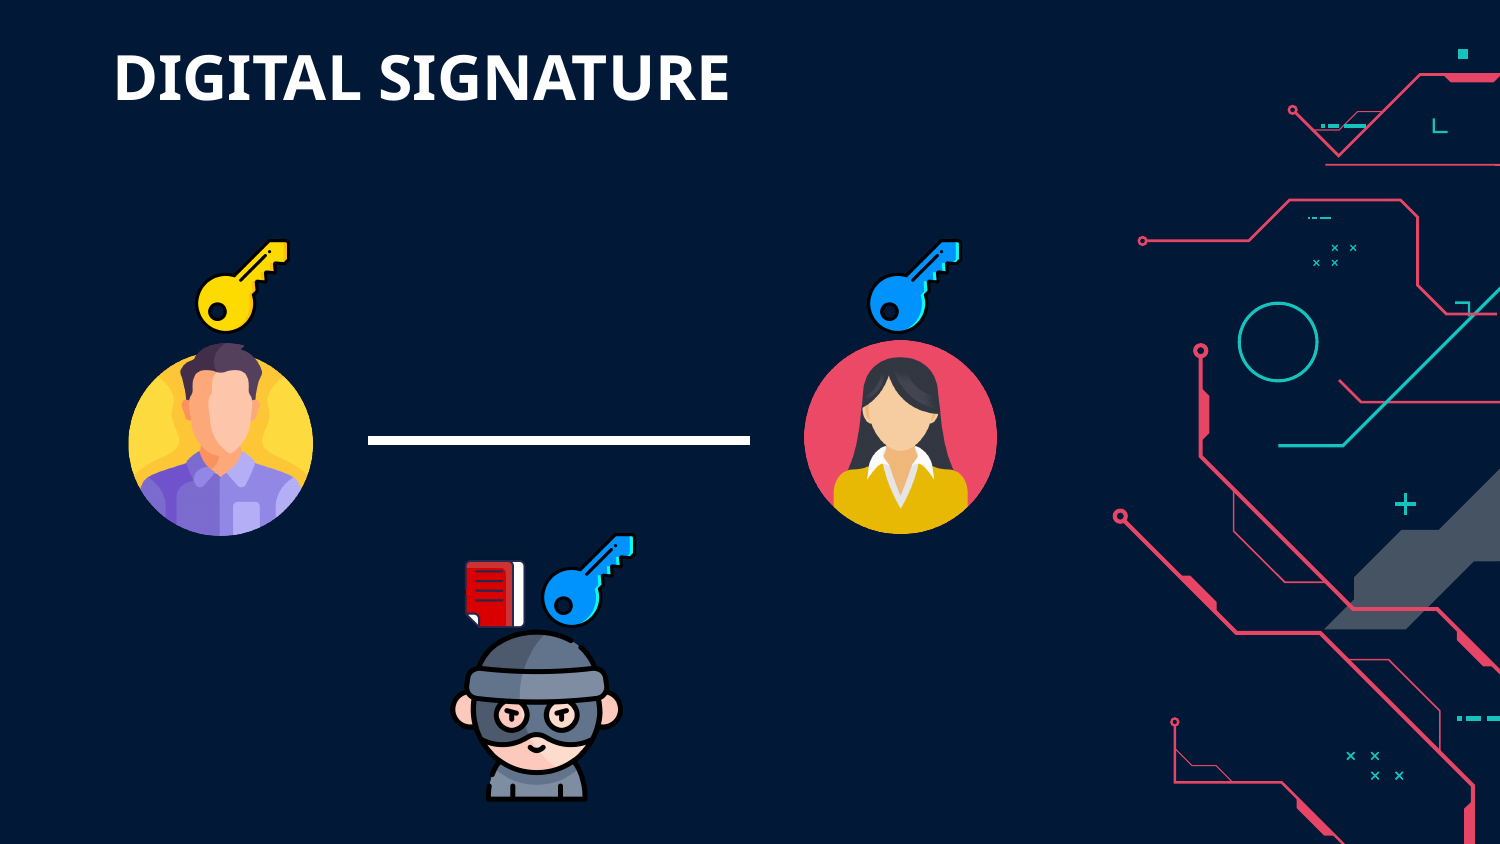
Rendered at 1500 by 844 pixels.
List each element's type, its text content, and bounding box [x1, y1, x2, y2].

picture [449, 533, 637, 803]
picture [194, 239, 290, 335]
picture [866, 239, 962, 335]
picture [123, 342, 318, 537]
picture [803, 340, 997, 534]
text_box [1112, 91, 1500, 844]
title DIGITAL SIGNATURE [97, 23, 855, 126]
